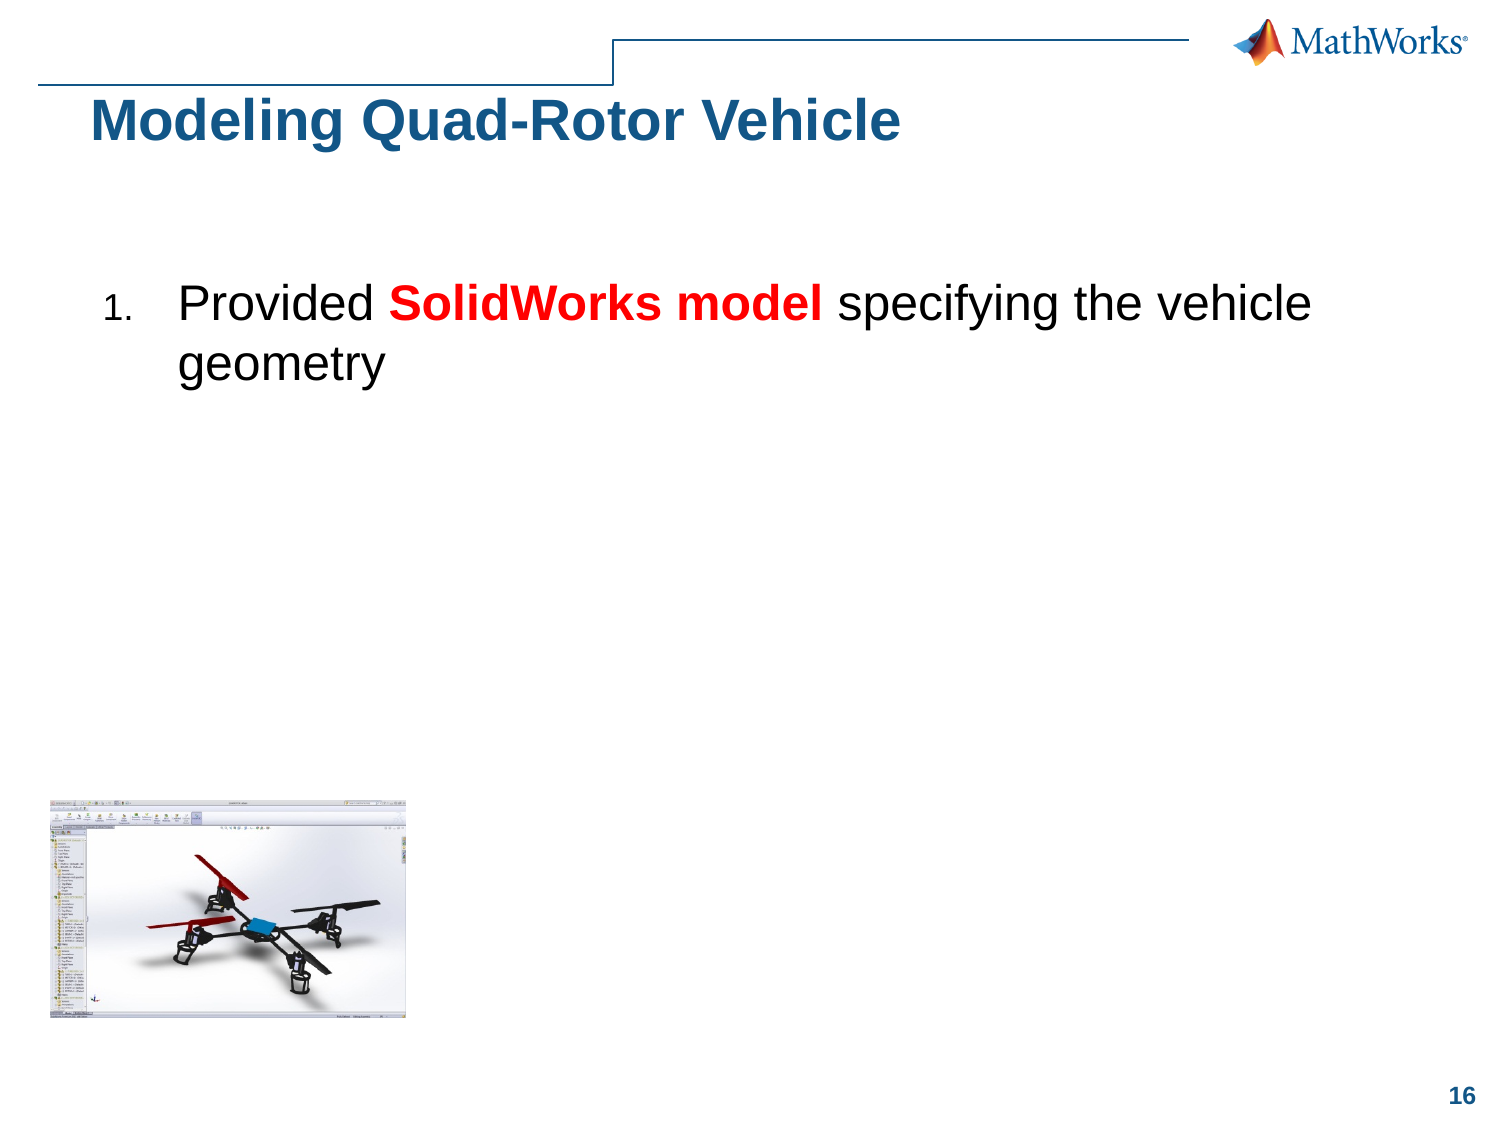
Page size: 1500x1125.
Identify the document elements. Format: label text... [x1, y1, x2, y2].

list Provided SolidWorks model specifying the vehicle geometry [87, 262, 1413, 1025]
title Modeling Quad-Rotor Vehicle [75, 75, 1400, 238]
picture [1226, 7, 1483, 78]
picture [49, 800, 406, 1018]
